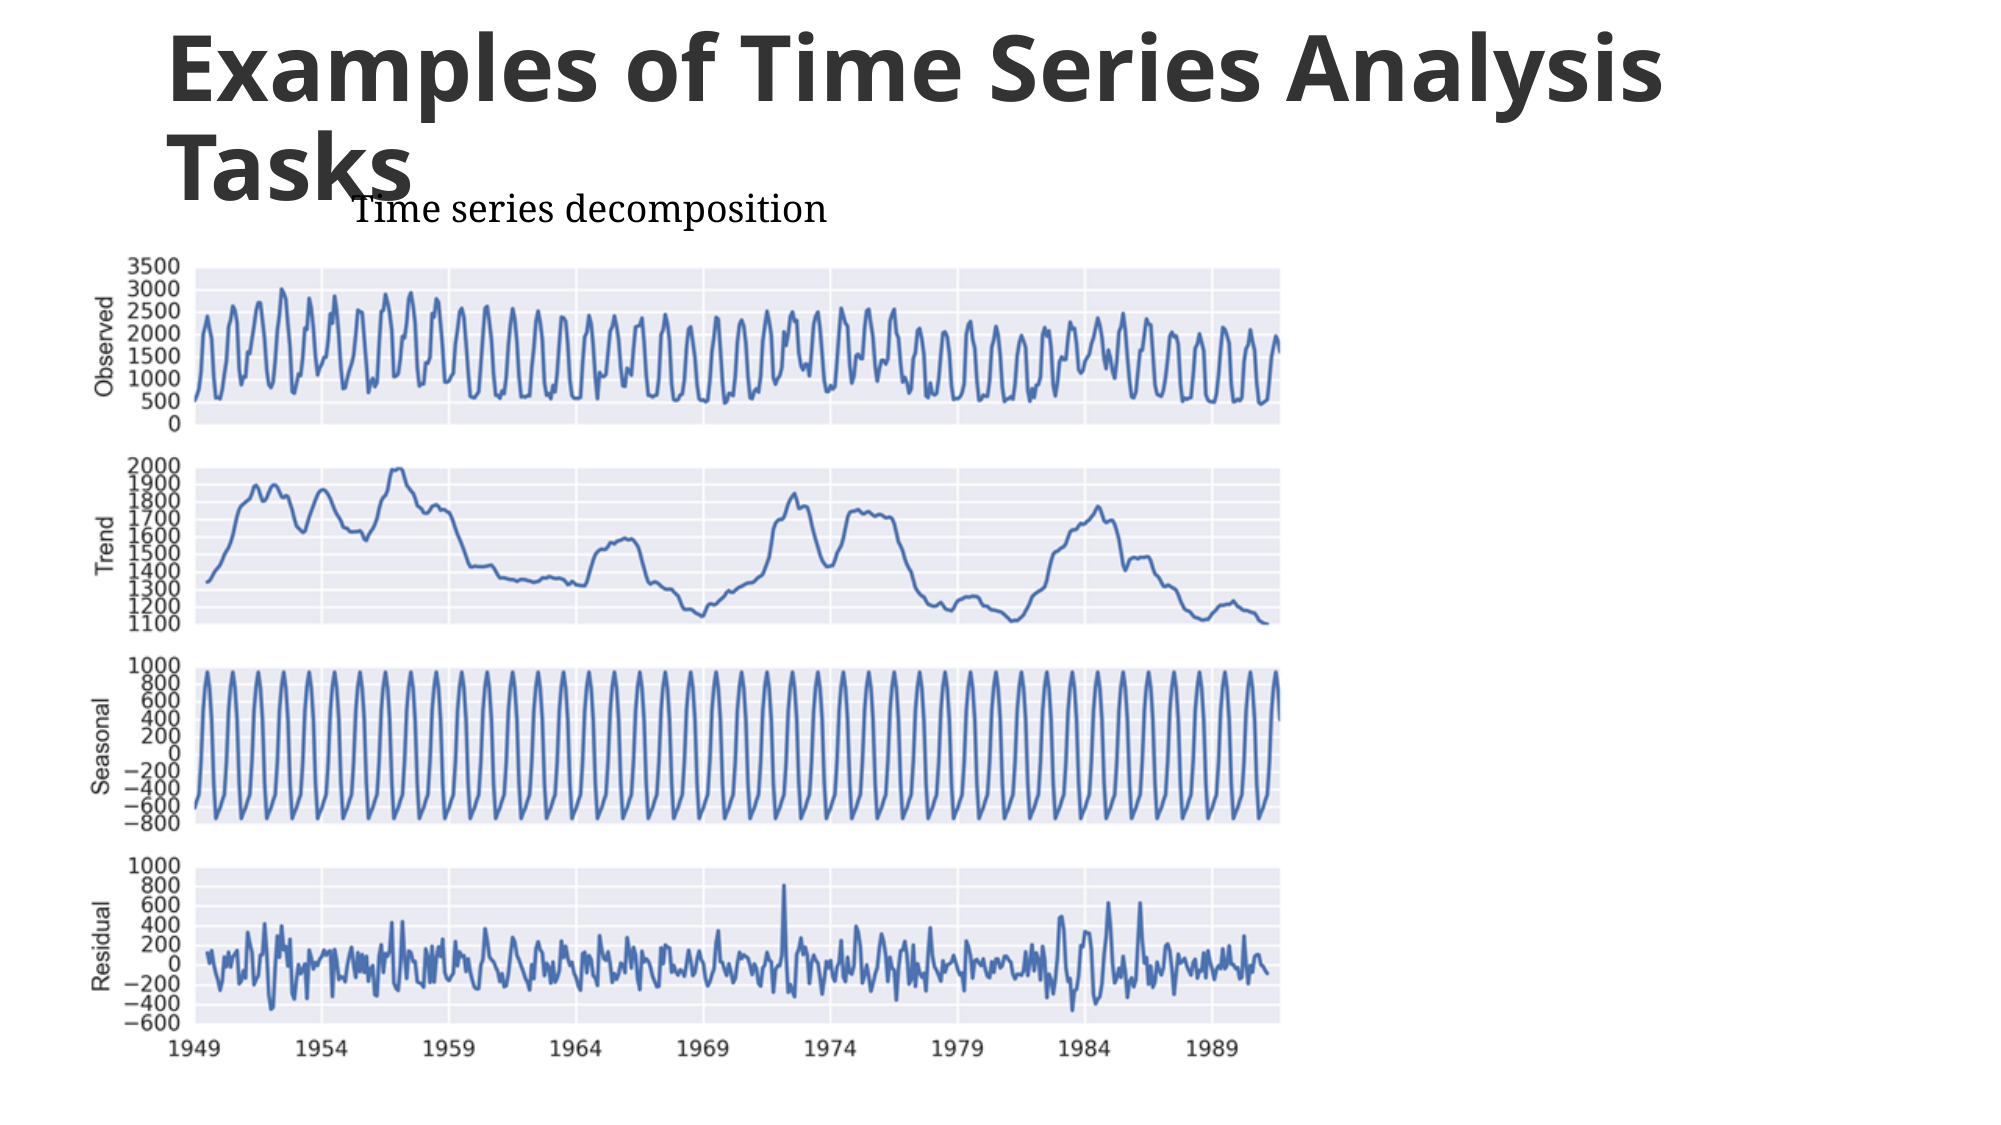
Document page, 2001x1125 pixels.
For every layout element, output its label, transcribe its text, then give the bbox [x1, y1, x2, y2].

text_box Time series decomposition [336, 178, 844, 234]
picture [70, 234, 1305, 1083]
title Examples of Time Series Analysis Tasks [150, 12, 1875, 230]
